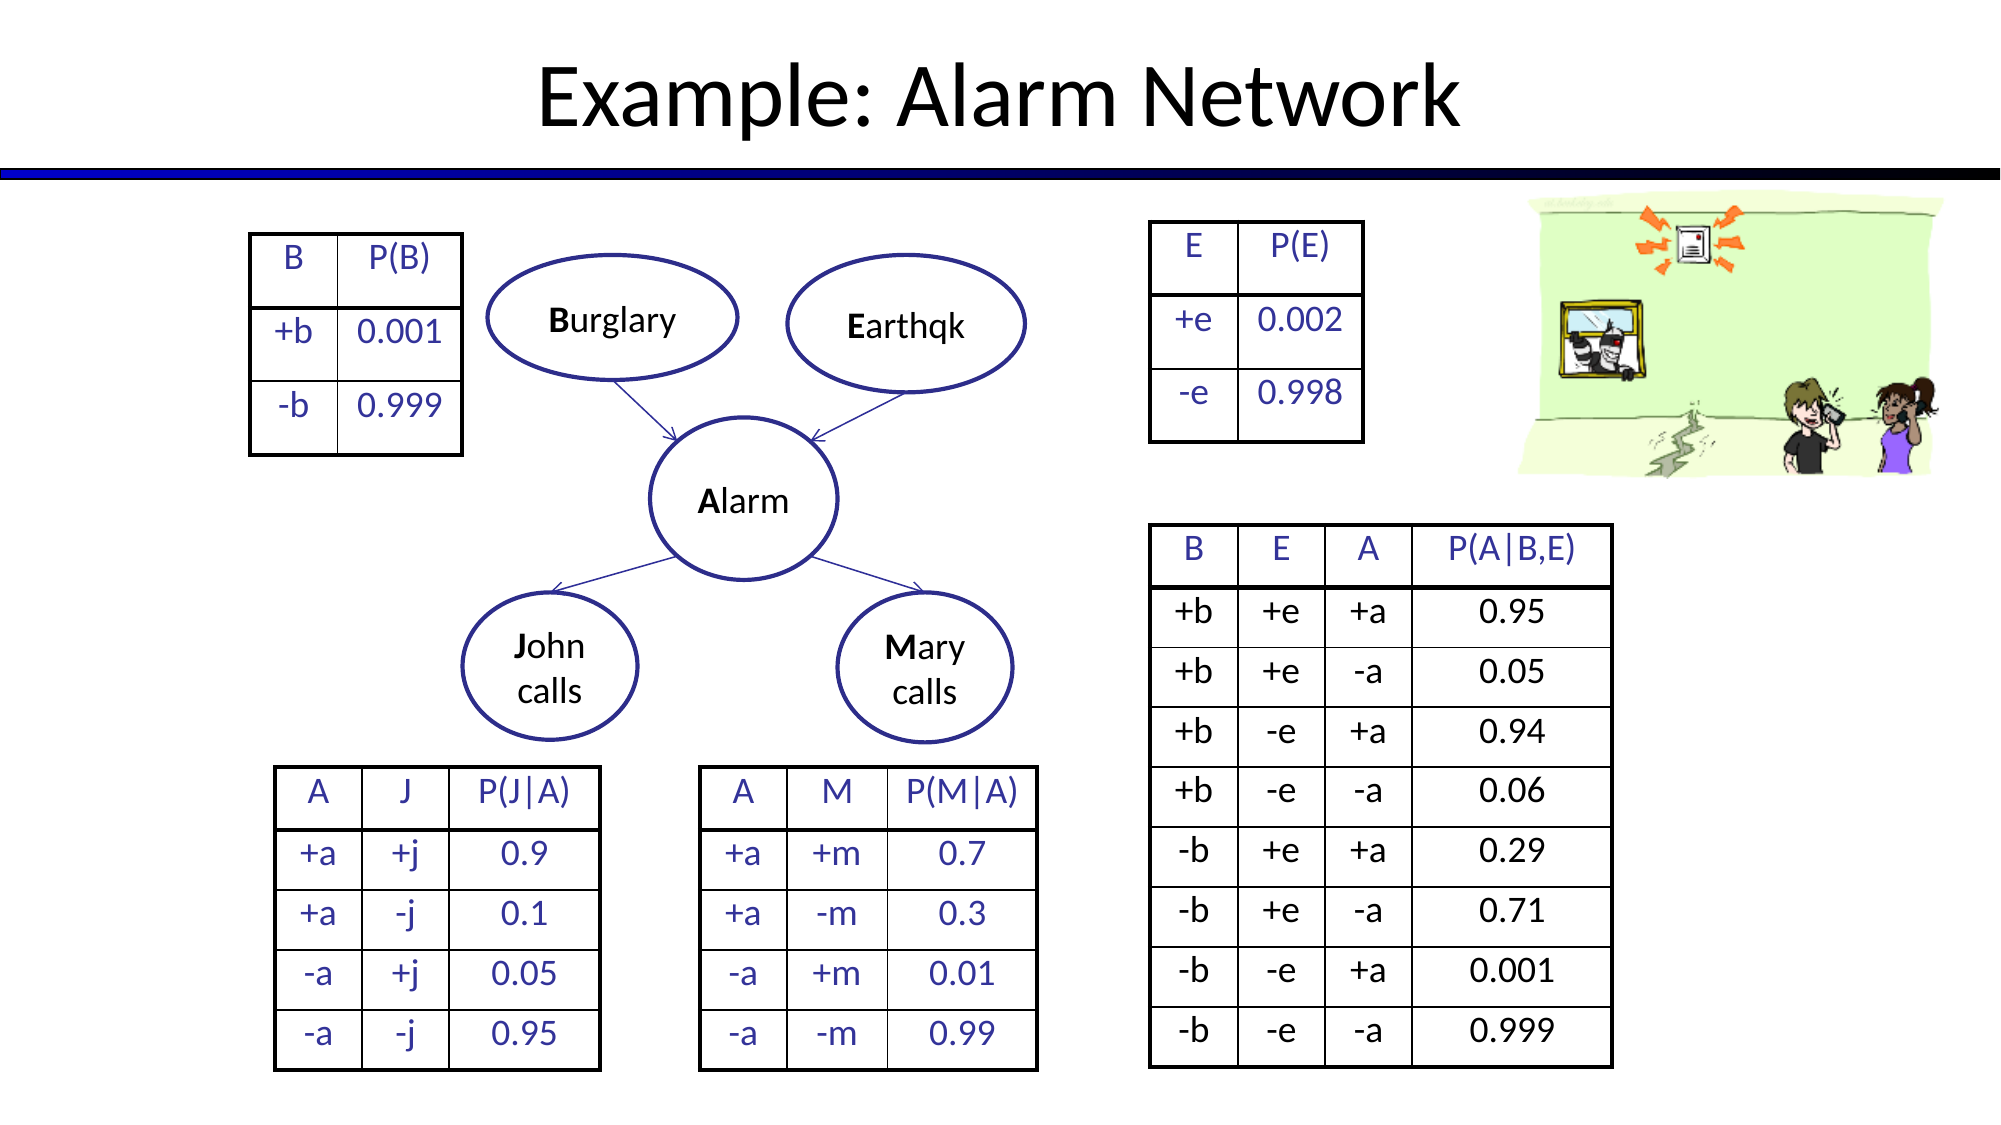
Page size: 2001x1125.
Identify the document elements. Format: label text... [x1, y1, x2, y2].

table_cell 0.05 [1413, 648, 1610, 706]
table_cell +e [1239, 828, 1324, 886]
text_box Alarm [647, 415, 840, 583]
table_cell +a [277, 832, 361, 889]
table_header J [363, 769, 448, 828]
table_cell -a [277, 951, 361, 1009]
text_box Mary calls [835, 590, 1015, 745]
table_header B [252, 236, 337, 306]
table_cell 0.999 [338, 382, 460, 453]
table_cell +e [1152, 297, 1237, 368]
table_cell -e [1152, 370, 1237, 440]
table_cell +b [1152, 768, 1237, 826]
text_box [595, 510, 632, 639]
table_cell -m [788, 891, 887, 949]
picture [1512, 187, 1951, 479]
table_cell -b [1152, 948, 1237, 1006]
table_cell +j [363, 951, 448, 1009]
text_box Earthqk [785, 252, 1028, 395]
table_cell -a [1326, 888, 1411, 946]
table_cell -m [788, 1011, 887, 1068]
table_cell 0.9 [450, 832, 598, 889]
table_cell +a [702, 832, 786, 889]
table_cell 0.71 [1413, 888, 1610, 946]
table_header E [1239, 527, 1324, 585]
table_cell -e [1239, 1008, 1324, 1065]
table_cell +e [1239, 648, 1324, 706]
table_cell +m [788, 951, 887, 1009]
table_cell -j [363, 1011, 448, 1068]
table_cell +j [363, 832, 448, 889]
table_cell 0.7 [888, 832, 1035, 889]
text_box Burglary [485, 252, 740, 383]
table_cell 0.99 [888, 1011, 1035, 1068]
table_cell -e [1239, 768, 1324, 826]
table_cell +a [1326, 828, 1411, 886]
table_cell -a [1326, 1008, 1411, 1065]
table_cell 0.001 [338, 310, 460, 380]
table_cell -e [1239, 948, 1324, 1006]
table_cell -a [702, 1011, 786, 1068]
table_header B [1152, 527, 1237, 585]
table_cell 0.95 [1413, 590, 1610, 647]
text_box John calls [460, 590, 640, 742]
table_header P(E) [1239, 224, 1361, 293]
table_cell 0.999 [1413, 1008, 1610, 1065]
table_cell 0.05 [450, 951, 598, 1009]
table_header A [277, 769, 361, 828]
table_cell 0.29 [1413, 828, 1610, 886]
table_cell 0.002 [1239, 297, 1361, 368]
table_cell +m [788, 832, 887, 889]
table_cell +a [277, 891, 361, 949]
table_cell +b [252, 310, 337, 380]
table_cell +a [702, 891, 786, 949]
table_cell 0.3 [888, 891, 1035, 949]
table_cell -a [702, 951, 786, 1009]
table_cell -b [1152, 828, 1237, 886]
table_cell +a [1326, 948, 1411, 1006]
table_cell -a [1326, 648, 1411, 706]
table_cell +b [1152, 708, 1237, 766]
table_cell 0.998 [1239, 370, 1361, 440]
table_header A [1326, 527, 1411, 585]
table_cell +a [1326, 708, 1411, 766]
table_cell +e [1239, 888, 1324, 946]
table_header M [788, 769, 887, 828]
table_cell -b [1152, 1008, 1237, 1065]
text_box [849, 516, 886, 632]
table_cell +b [1152, 590, 1237, 647]
table_cell +a [1326, 590, 1411, 647]
table_cell 0.94 [1413, 708, 1610, 766]
table_header P(J|A) [450, 769, 598, 828]
table_cell +b [1152, 648, 1237, 706]
table_cell 0.95 [450, 1011, 598, 1068]
table_cell +e [1239, 590, 1324, 647]
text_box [614, 377, 676, 444]
table_cell -b [1152, 888, 1237, 946]
table_cell -a [1326, 768, 1411, 826]
table_cell -e [1239, 708, 1324, 766]
table_header E [1152, 224, 1237, 293]
table_cell 0.06 [1413, 768, 1610, 826]
table_cell 0.001 [1413, 948, 1610, 1006]
table_header P(A|B,E) [1413, 527, 1610, 585]
table_header P(B) [338, 236, 460, 306]
table_cell -a [277, 1011, 361, 1068]
table_header P(M|A) [888, 769, 1035, 828]
table_cell 0.01 [888, 951, 1035, 1009]
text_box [833, 368, 883, 466]
table_cell -b [252, 382, 337, 453]
table_header A [702, 769, 786, 828]
table_cell -j [363, 891, 448, 949]
title Example: Alarm Network [0, 0, 2000, 184]
table_cell 0.1 [450, 891, 598, 949]
